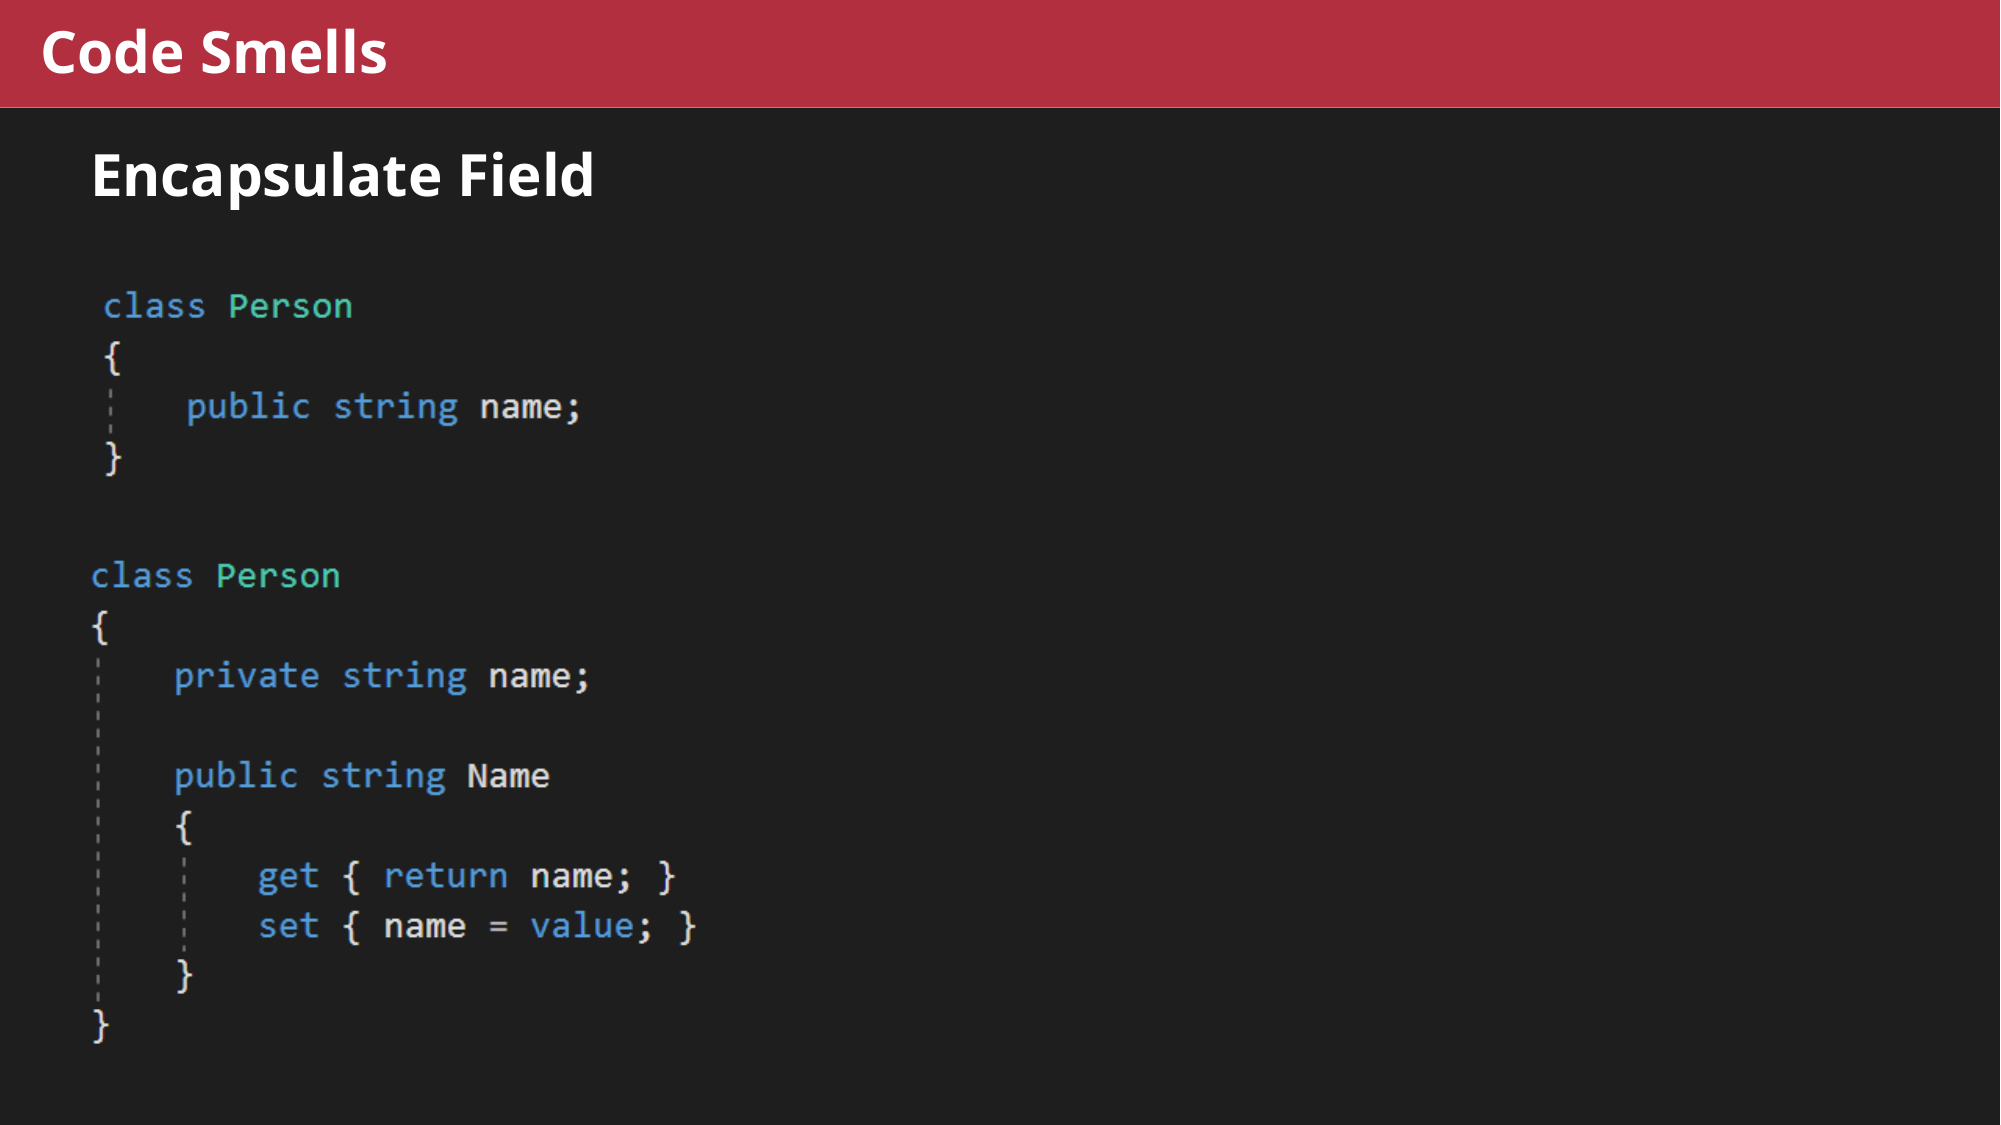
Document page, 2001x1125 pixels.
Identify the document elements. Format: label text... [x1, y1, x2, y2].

picture [77, 536, 741, 1083]
list Encapsulate Field [78, 130, 1830, 225]
picture [77, 260, 603, 500]
title Code Smells [40, 0, 1350, 95]
